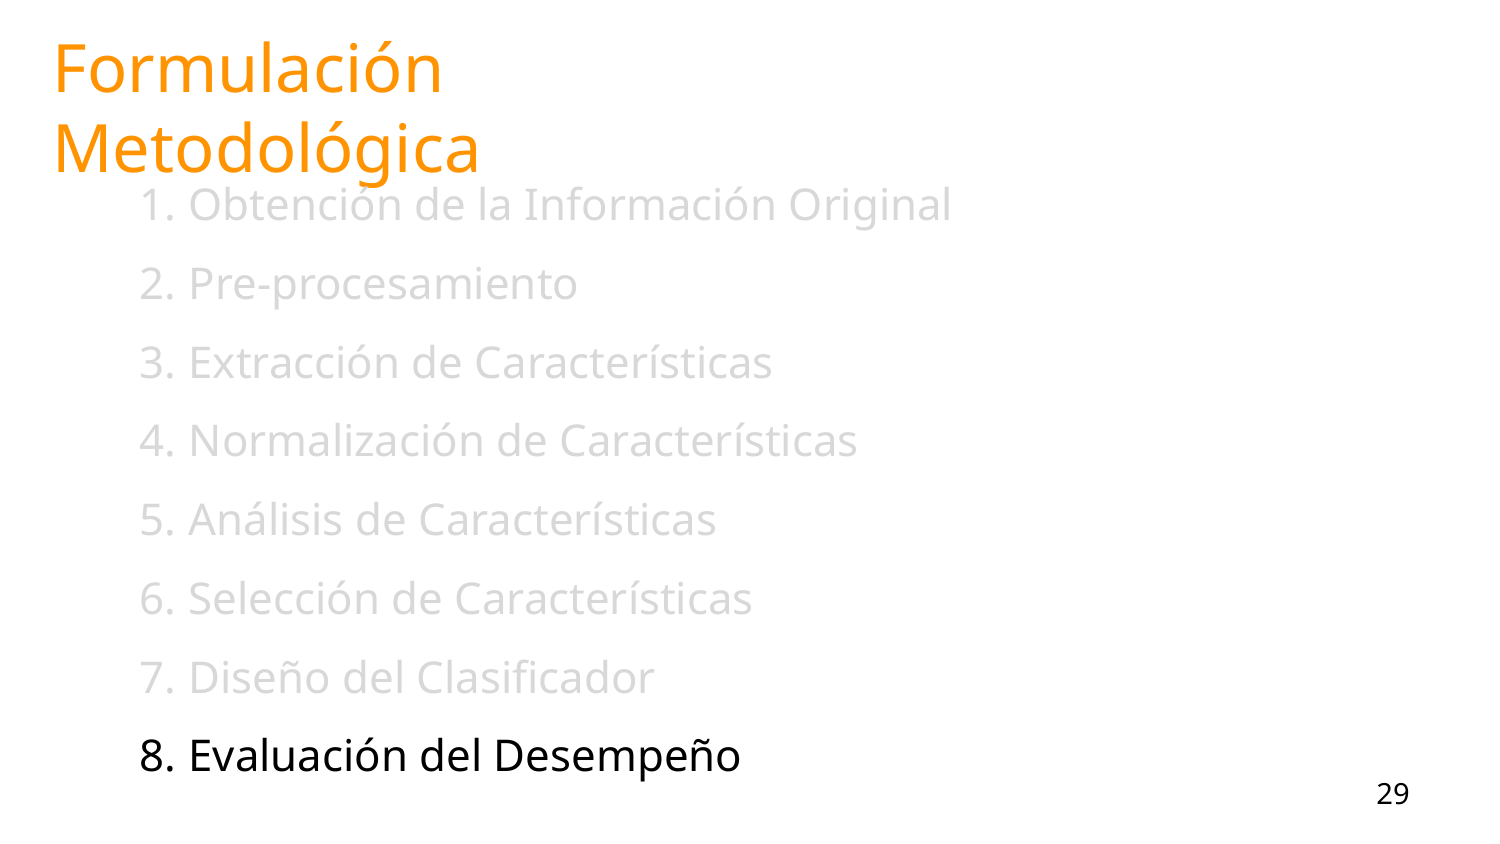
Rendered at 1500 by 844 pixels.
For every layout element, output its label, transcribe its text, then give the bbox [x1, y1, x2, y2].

text_box Obtención de la Información Original Pre-procesamiento Extracción de Características Normalización de Características Análisis de Características Selección de Características Diseño del Clasificador Evaluación del Desempeño [117, 143, 1179, 789]
text_box Formulación Metodológica [37, 18, 859, 194]
slide_number ‹#› [1074, 768, 1425, 827]
